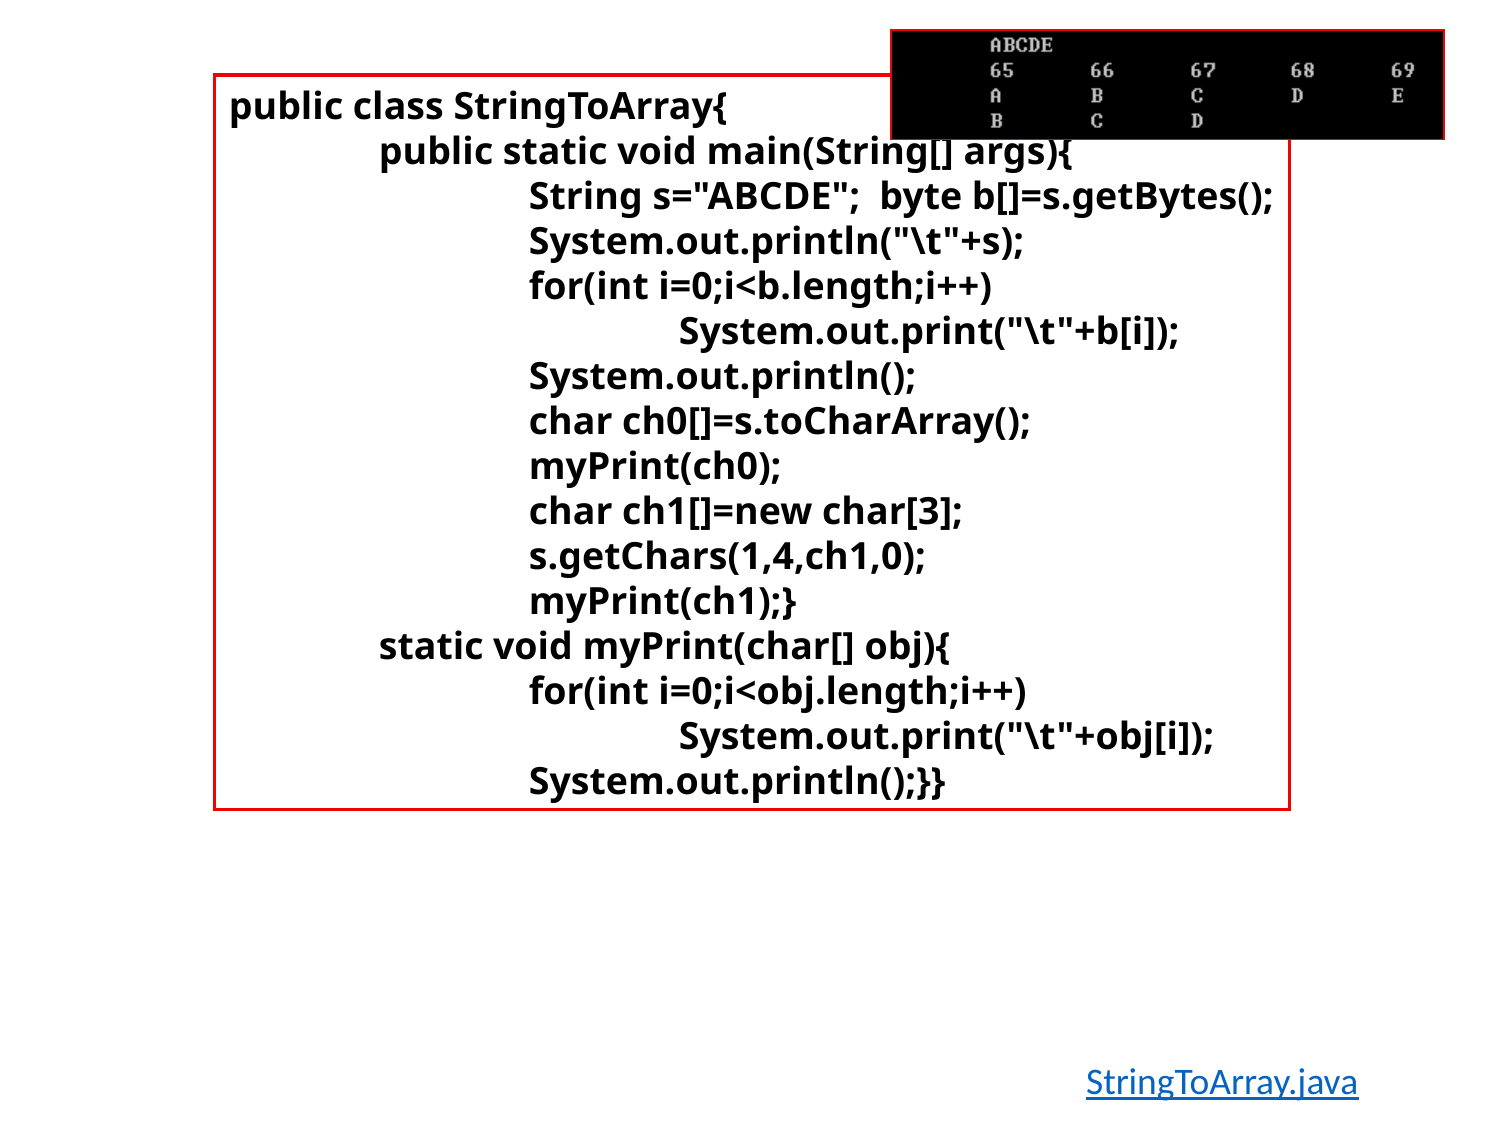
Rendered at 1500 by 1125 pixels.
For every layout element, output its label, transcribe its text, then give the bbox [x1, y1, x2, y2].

text_box public class StringToArray{ public static void main(String[] args){ String s="ABCDE"; byte b[]=s.getBytes(); System.out.println("\t"+s); for(int i=0;i<b.length;i++) System.out.print("\t"+b[i]); System.out.println(); char ch0[]=s.toCharArray(); myPrint(ch0); char ch1[]=new char[3]; s.getChars(1,4,ch1,0); myPrint(ch1);} static void myPrint(char[] obj){ for(int i=0;i<obj.length;i++) System.out.print("\t"+obj[i]); System.out.println();}} [214, 74, 1290, 810]
text_box StringToArray.java [1071, 1049, 1374, 1110]
picture [891, 30, 1444, 139]
